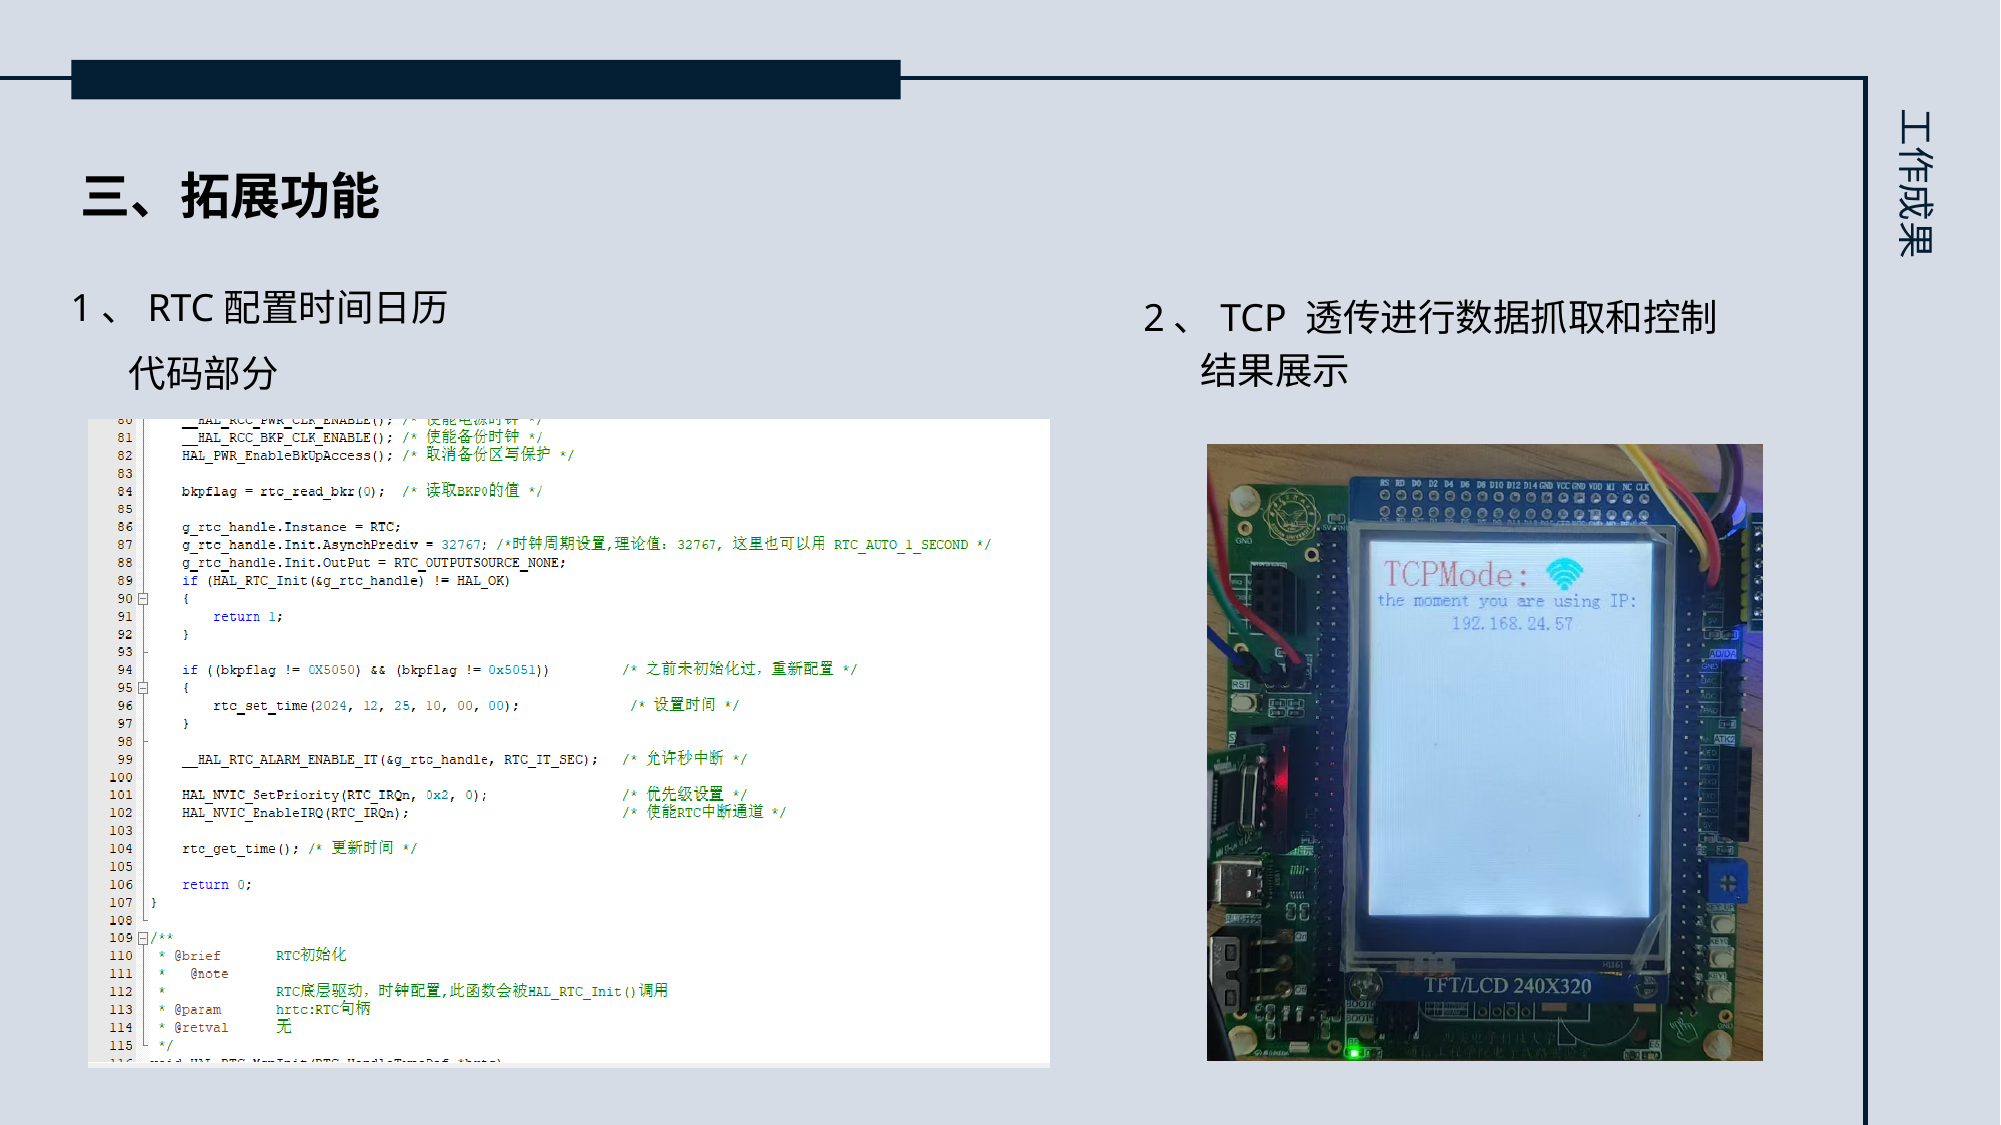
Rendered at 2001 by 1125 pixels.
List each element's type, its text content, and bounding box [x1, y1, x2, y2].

text_box 工作成果 [1871, 93, 1948, 310]
picture [1207, 444, 1764, 1061]
text_box [70, 59, 902, 100]
text_box [0, 77, 1866, 1125]
picture [88, 419, 1050, 1068]
